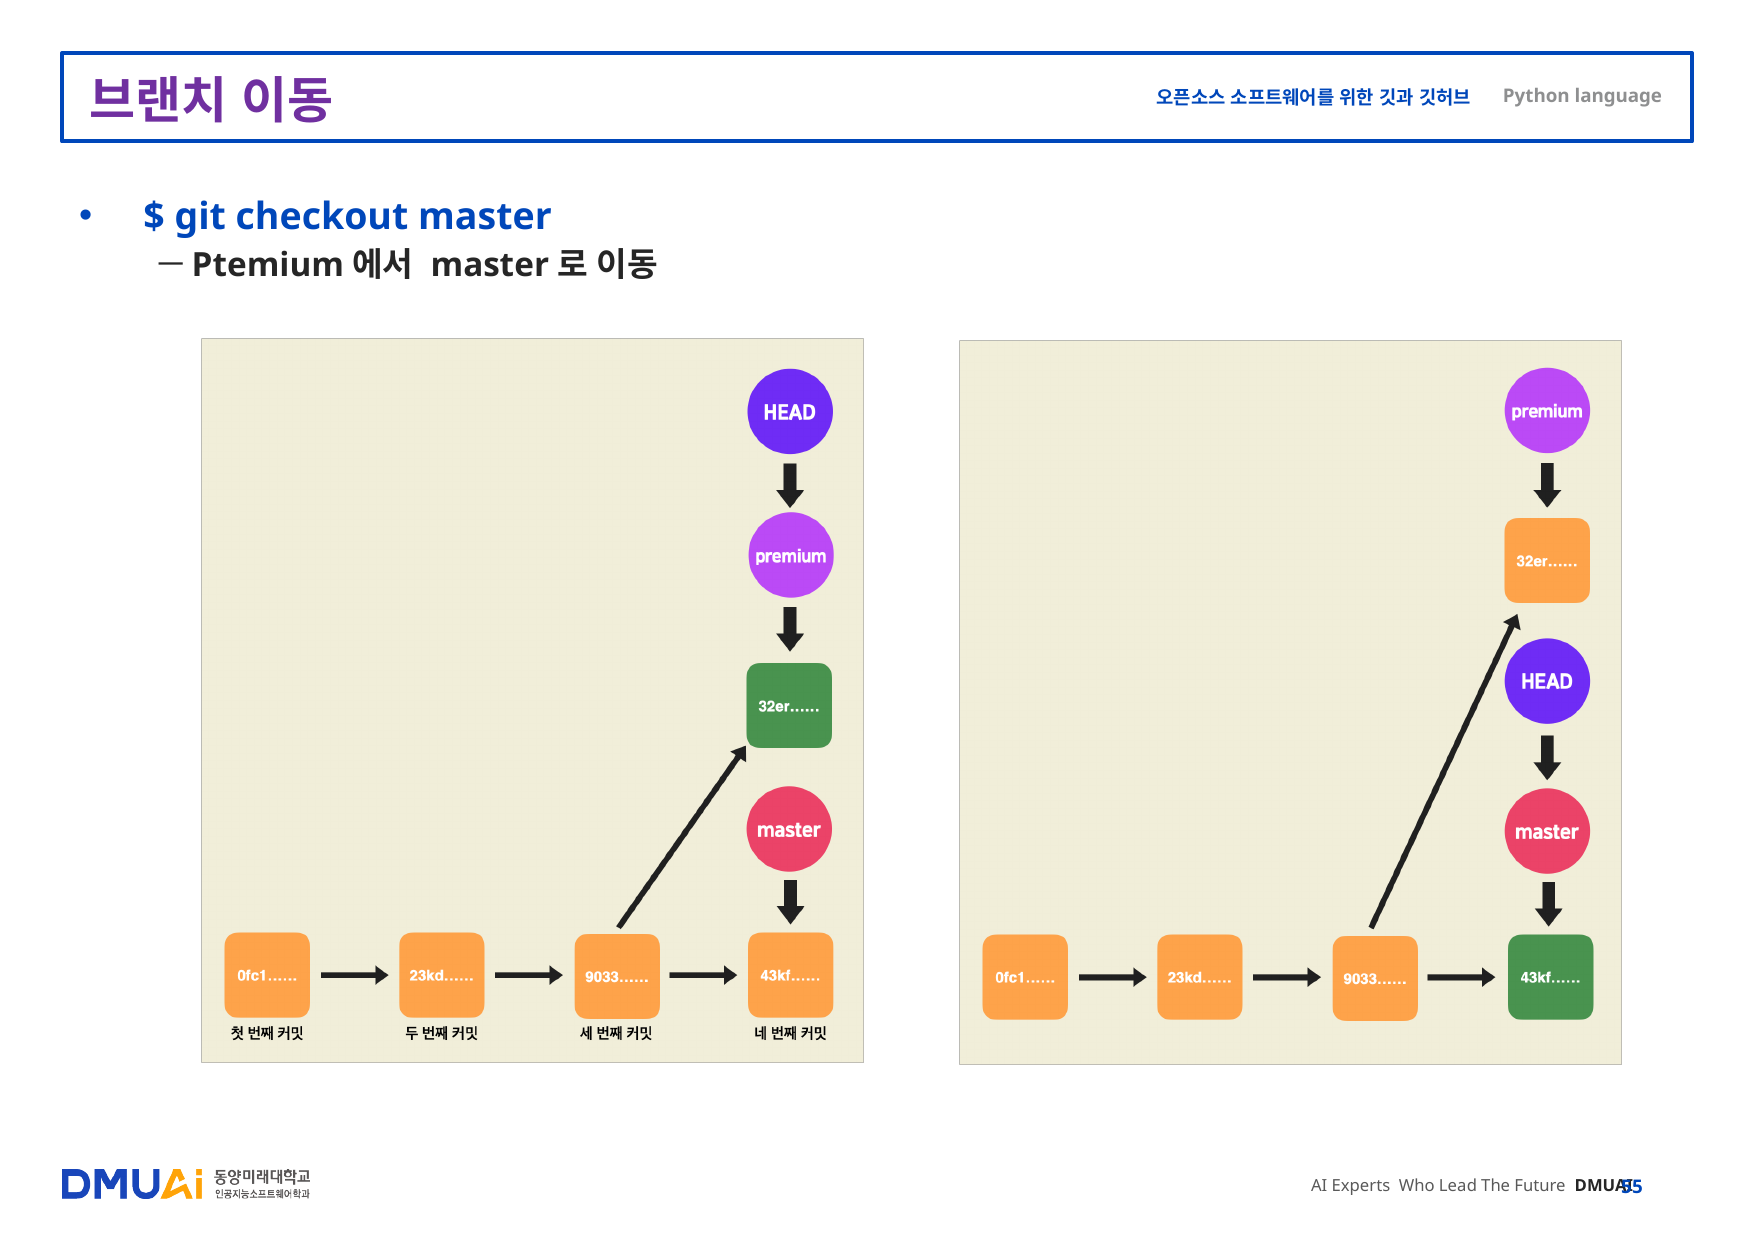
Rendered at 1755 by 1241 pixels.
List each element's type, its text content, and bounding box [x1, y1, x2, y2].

list $ git checkout master Ptemium에서 master로 이동 [62, 183, 1681, 1140]
title 브랜치 이동 [72, 69, 1055, 128]
picture [201, 338, 864, 1063]
picture [959, 340, 1622, 1065]
picture [62, 1169, 310, 1199]
